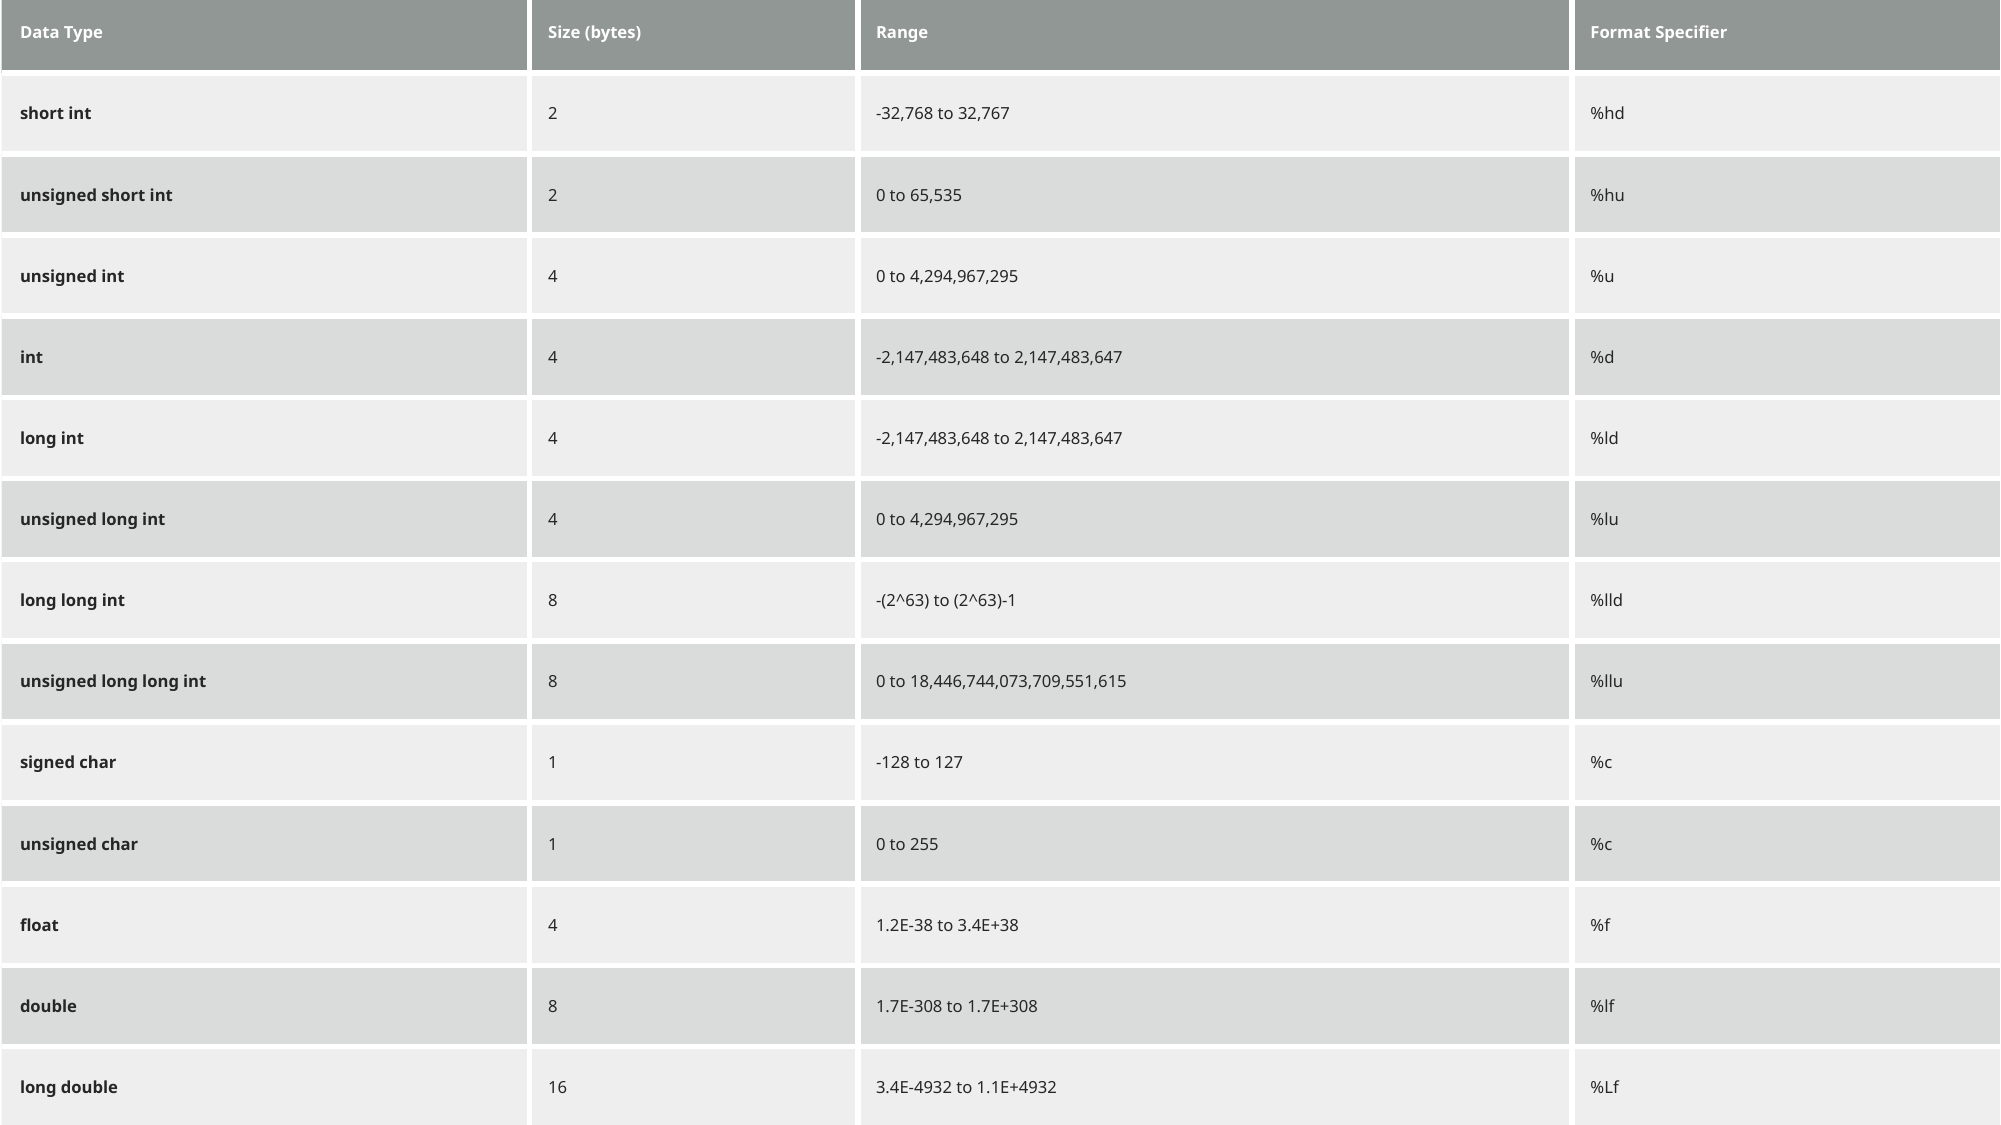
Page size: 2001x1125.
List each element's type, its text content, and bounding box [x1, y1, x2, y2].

table_cell 0 to 4,294,967,295 [861, 238, 1569, 313]
table_cell 2 [532, 76, 855, 151]
table_cell double [2, 968, 527, 1044]
table_cell 2 [532, 157, 855, 232]
table_cell unsigned short int [2, 157, 527, 232]
table_cell long double [2, 1049, 527, 1125]
table_cell 1 [532, 725, 855, 800]
table_cell 1.2E-38 to 3.4E+38 [861, 887, 1569, 963]
table_cell unsigned int [2, 238, 527, 313]
table_cell -2,147,483,648 to 2,147,483,647 [861, 400, 1569, 476]
table_cell %llu [1575, 644, 2000, 719]
table_cell 4 [532, 319, 855, 395]
table_cell -128 to 127 [861, 725, 1569, 800]
table_cell %c [1575, 725, 2000, 800]
table_cell %ld [1575, 400, 2000, 476]
table_cell 4 [532, 887, 855, 963]
table_cell signed char [2, 725, 527, 800]
table_cell -2,147,483,648 to 2,147,483,647 [861, 319, 1569, 395]
table_cell -(2^63) to (2^63)-1 [861, 562, 1569, 638]
table_cell long long int [2, 562, 527, 638]
table_header Range [861, 0, 1569, 70]
table_cell %c [1575, 806, 2000, 881]
table_cell 4 [532, 400, 855, 476]
table_cell %hu [1575, 157, 2000, 232]
table_cell unsigned char [2, 806, 527, 881]
table_cell %lu [1575, 481, 2000, 557]
table_header Format Specifier [1575, 0, 2000, 70]
table_cell 8 [532, 562, 855, 638]
table_cell %hd [1575, 76, 2000, 151]
table_cell 1 [532, 806, 855, 881]
table_cell long int [2, 400, 527, 476]
table_cell %Lf [1575, 1049, 2000, 1125]
table_cell -32,768 to 32,767 [861, 76, 1569, 151]
table_cell 4 [532, 238, 855, 313]
table_cell 0 to 65,535 [861, 157, 1569, 232]
table_cell 0 to 4,294,967,295 [861, 481, 1569, 557]
table_cell short int [2, 76, 527, 151]
table_cell %lld [1575, 562, 2000, 638]
table_cell 1.7E-308 to 1.7E+308 [861, 968, 1569, 1044]
table_cell 4 [532, 481, 855, 557]
table_cell 8 [532, 968, 855, 1044]
table_cell 8 [532, 644, 855, 719]
table_cell 0 to 255 [861, 806, 1569, 881]
table_cell %d [1575, 319, 2000, 395]
table_cell float [2, 887, 527, 963]
table_cell unsigned long int [2, 481, 527, 557]
table_cell unsigned long long int [2, 644, 527, 719]
table_cell 3.4E-4932 to 1.1E+4932 [861, 1049, 1569, 1125]
table_cell int [2, 319, 527, 395]
table_cell %f [1575, 887, 2000, 963]
table_header Data Type [2, 0, 527, 70]
table_header Size (bytes) [532, 0, 855, 70]
table_cell %u [1575, 238, 2000, 313]
table_cell %lf [1575, 968, 2000, 1044]
table_cell 16 [532, 1049, 855, 1125]
table_cell 0 to 18,446,744,073,709,551,615 [861, 644, 1569, 719]
